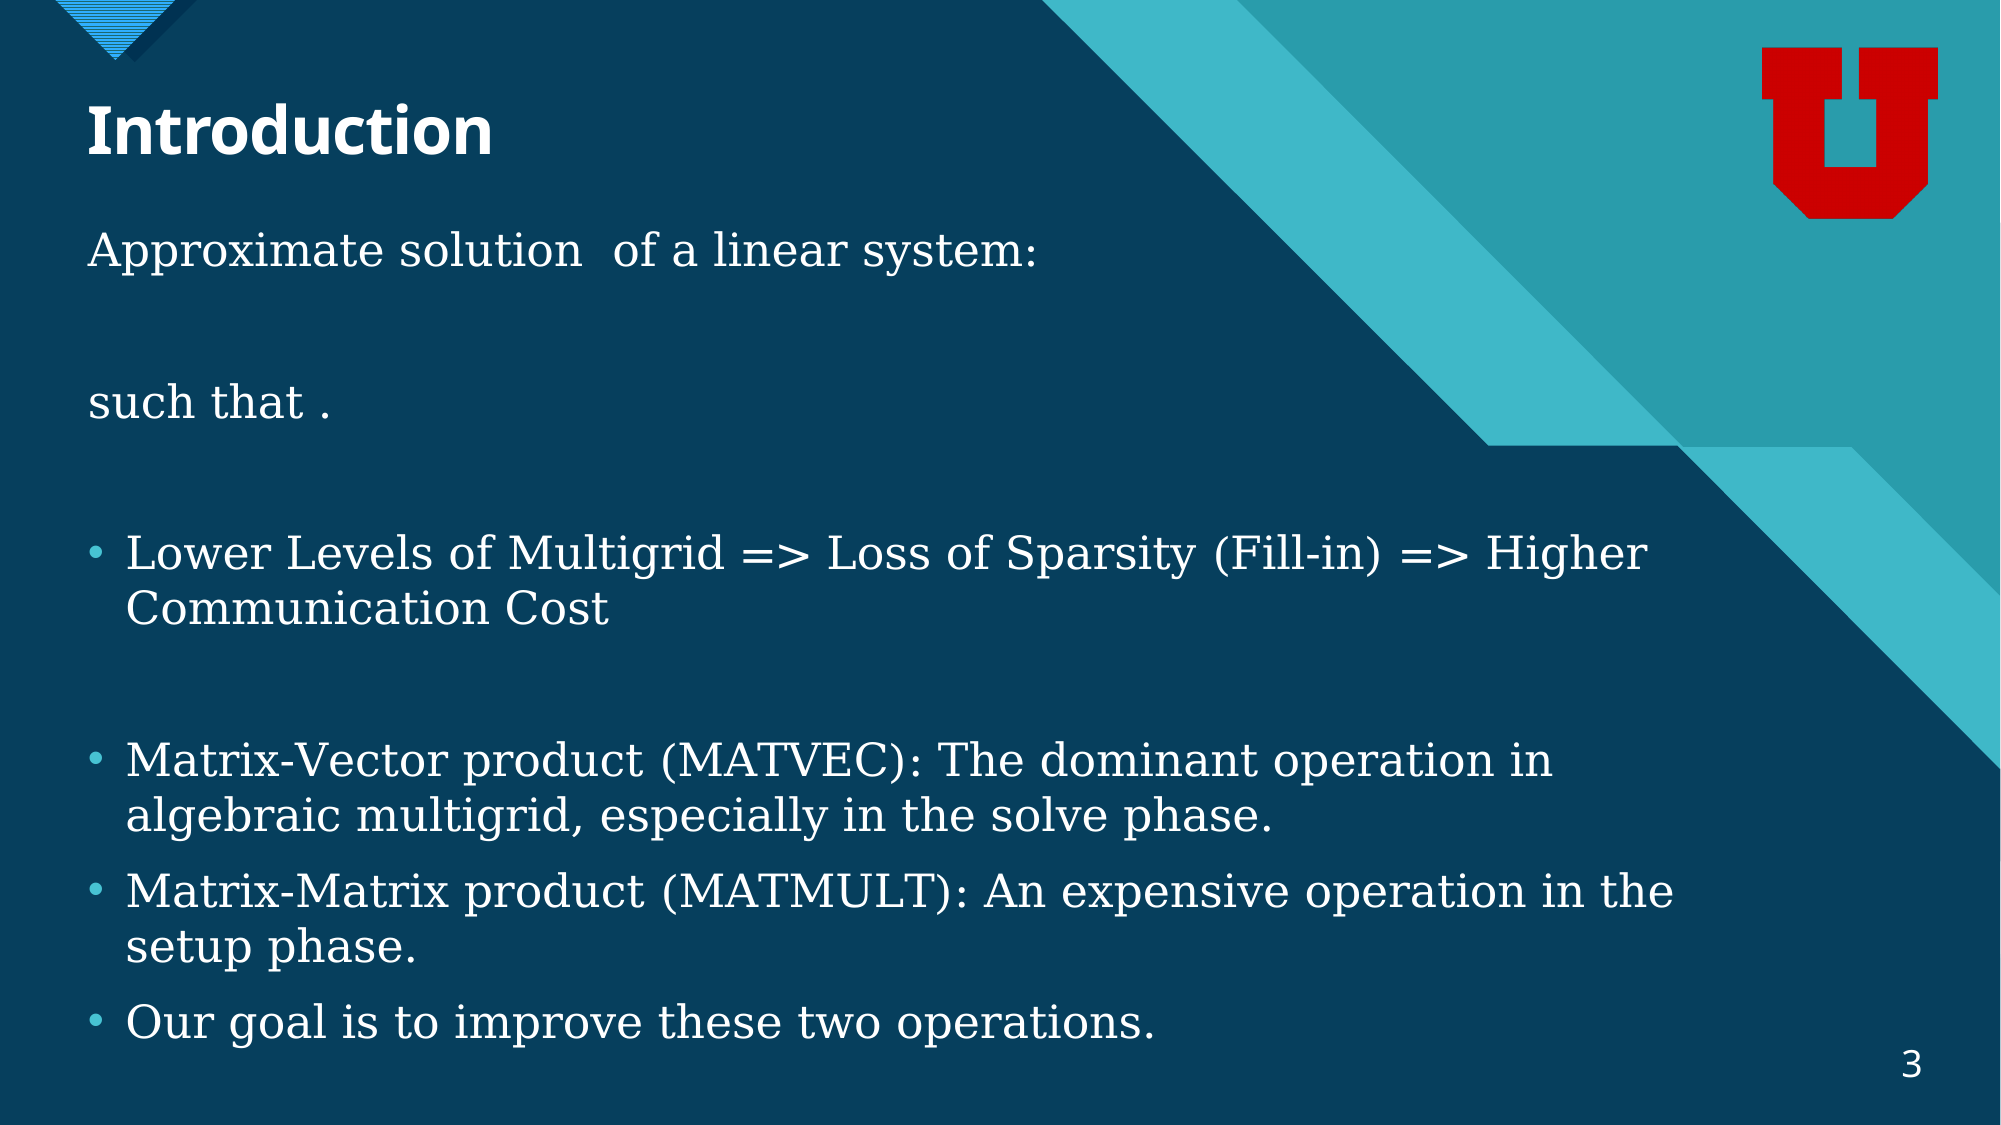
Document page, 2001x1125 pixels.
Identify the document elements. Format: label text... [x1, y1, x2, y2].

picture [1762, 45, 1938, 221]
slide_number 3 [1845, 1035, 1938, 1096]
title Introduction [72, 89, 1762, 177]
